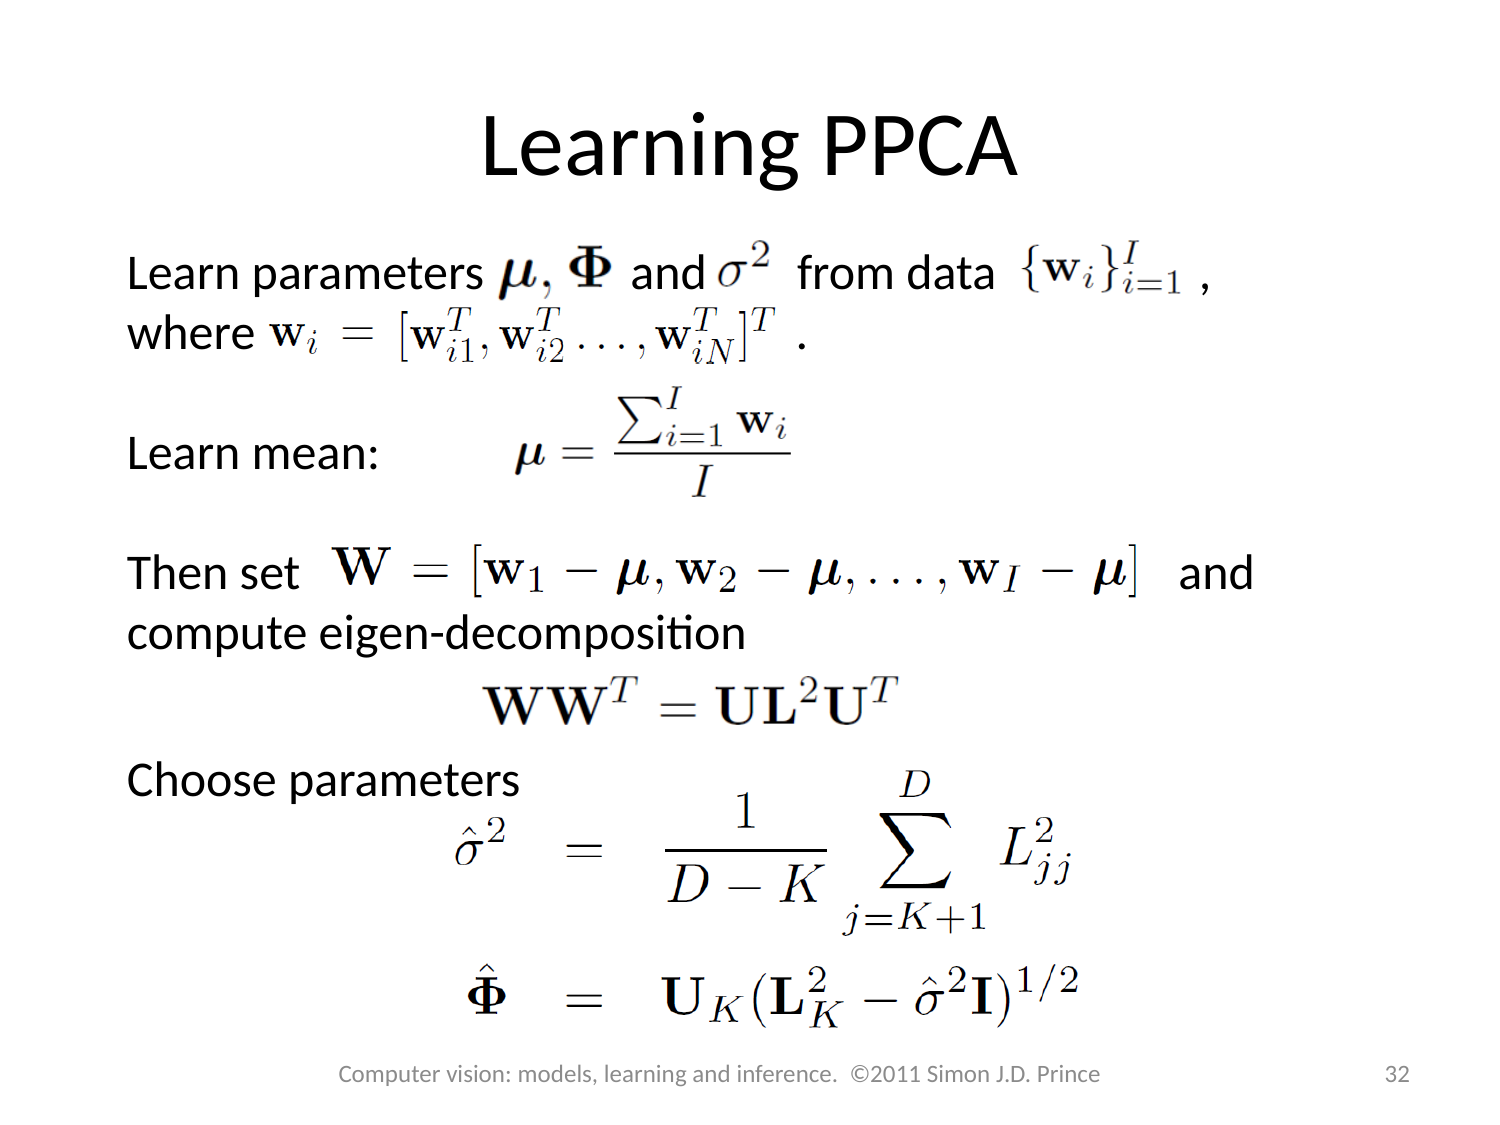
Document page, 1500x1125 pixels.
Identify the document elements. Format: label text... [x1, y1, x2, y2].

picture [489, 238, 620, 307]
picture [418, 763, 1081, 1035]
picture [324, 538, 1140, 600]
picture [501, 373, 797, 504]
picture [714, 231, 777, 303]
text_box Learn parameters and from data , where . Learn mean: Then set and compute eigen-decomposition Choose parameters [112, 231, 1353, 814]
picture [1009, 231, 1188, 303]
text_box 32 [1140, 1042, 1425, 1103]
picture [466, 656, 904, 738]
text_box Computer vision: models, learning and inference. ©2011 Simon J.D. Prince [301, 1042, 1140, 1103]
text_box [265, 302, 777, 374]
title Learning PPCA [75, 45, 1425, 233]
